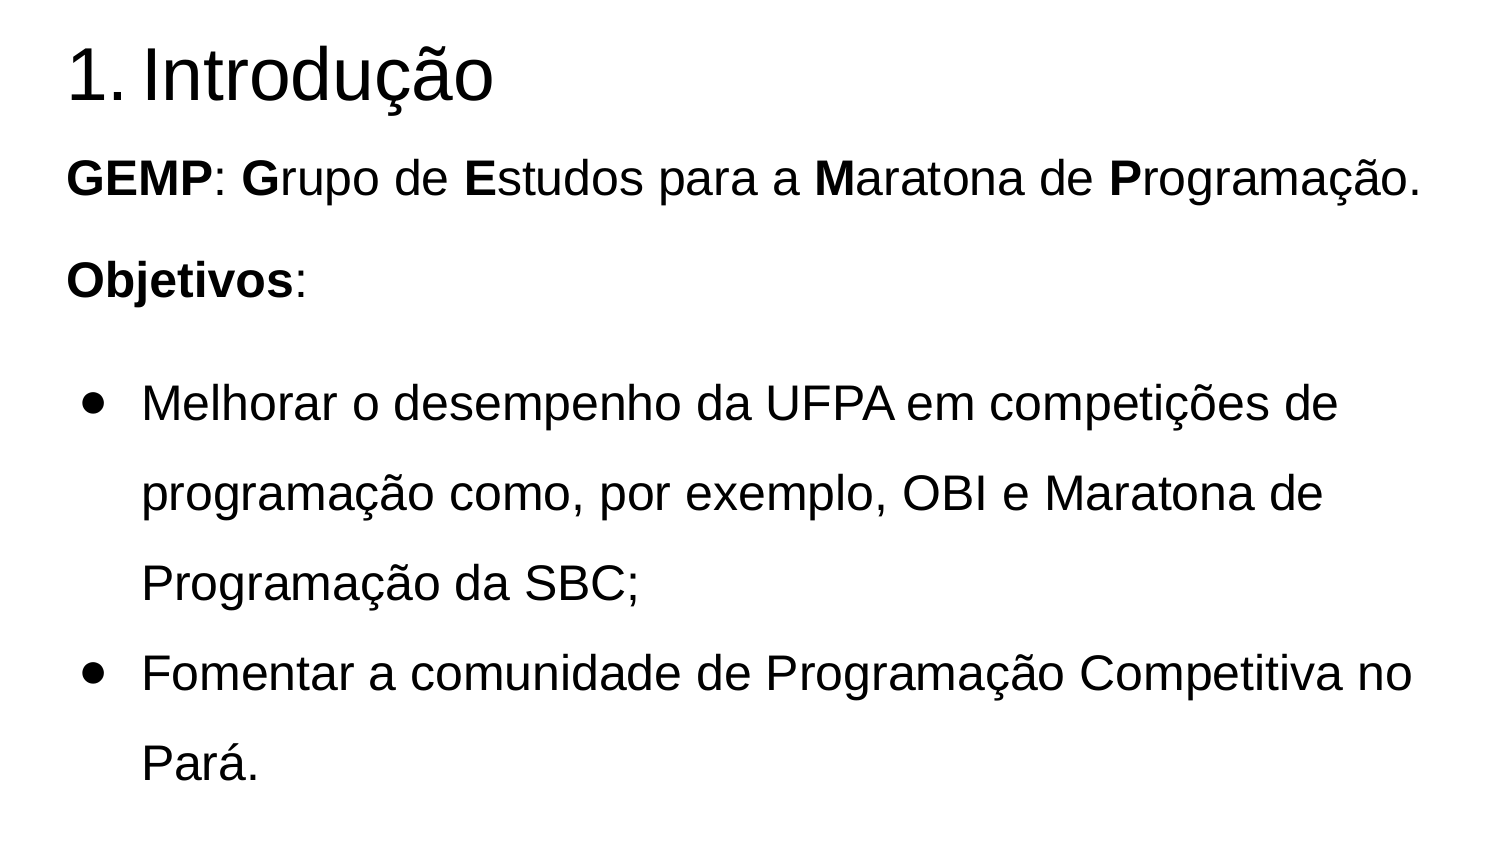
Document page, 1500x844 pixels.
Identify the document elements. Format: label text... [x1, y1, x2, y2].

list GEMP: Grupo de Estudos para a Maratona de Programação. Objetivos: Melhorar o desempenho da UFPA em competições de programação como, por exemplo, OBI e Maratona de Programação da SBC; Fomentar a comunidade de Programação Competitiva no Pará. [51, 121, 1500, 793]
title Introdução [51, 10, 1449, 105]
